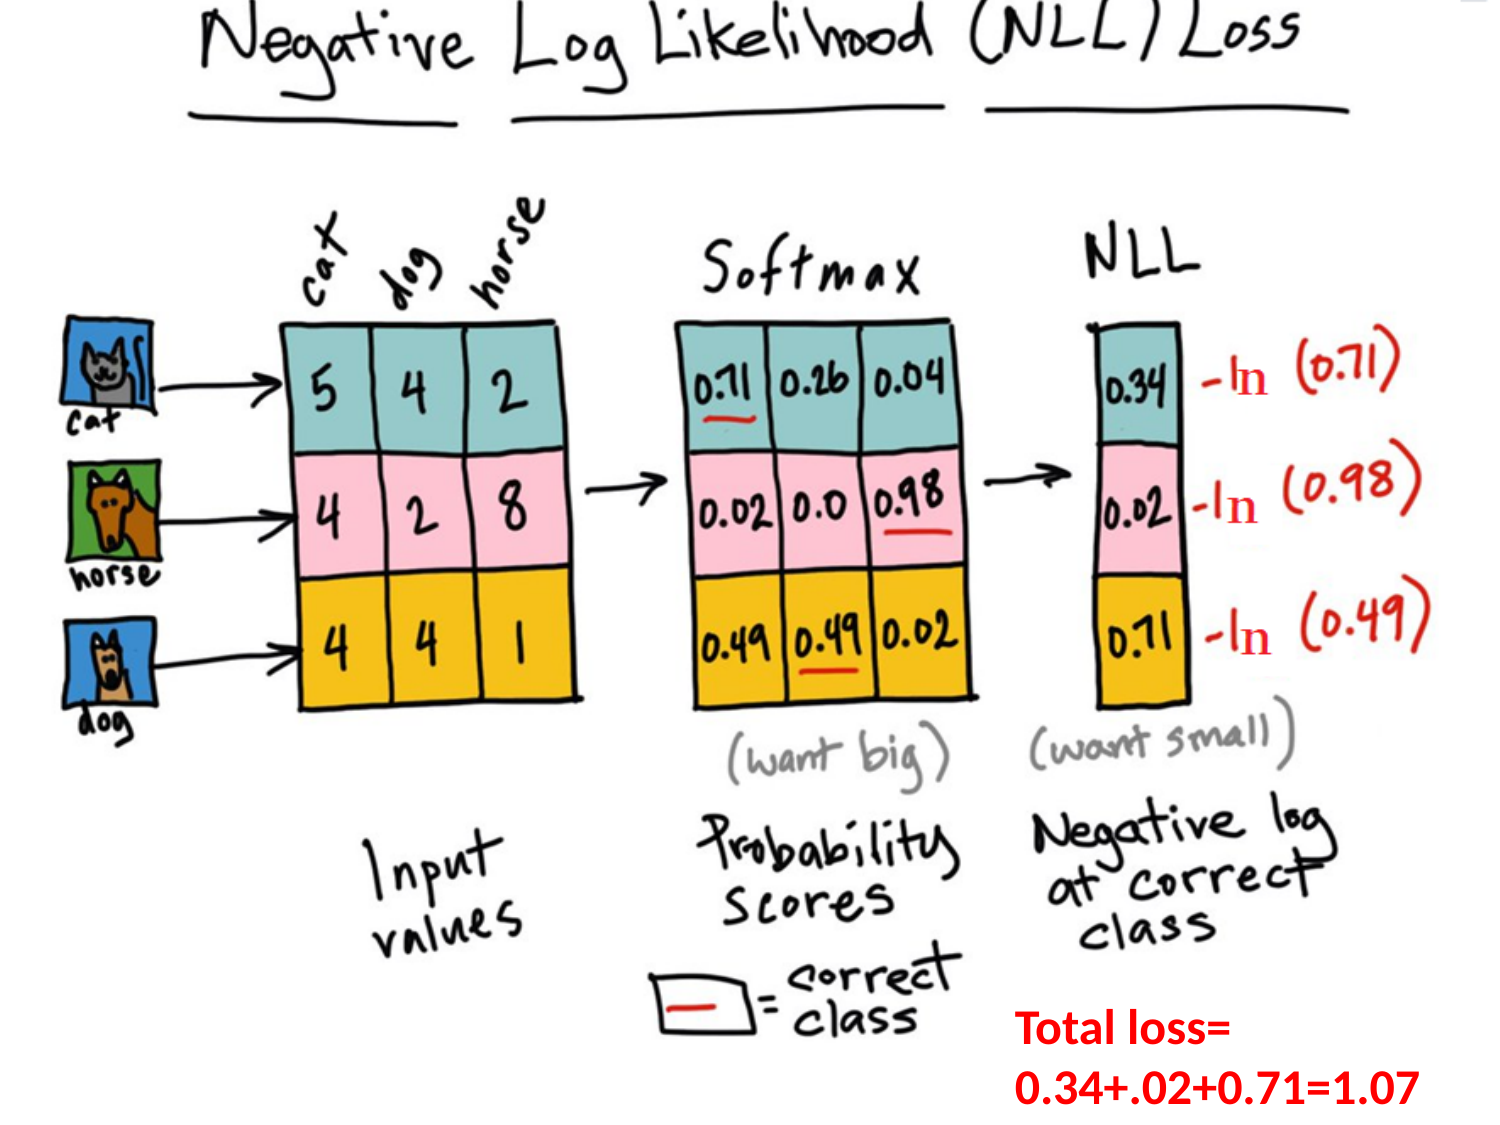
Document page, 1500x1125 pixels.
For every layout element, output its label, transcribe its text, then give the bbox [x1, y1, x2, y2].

text_box Total loss= 0.34+.02+0.71=1.07 [999, 1057, 1500, 1123]
picture [0, 0, 1500, 1049]
